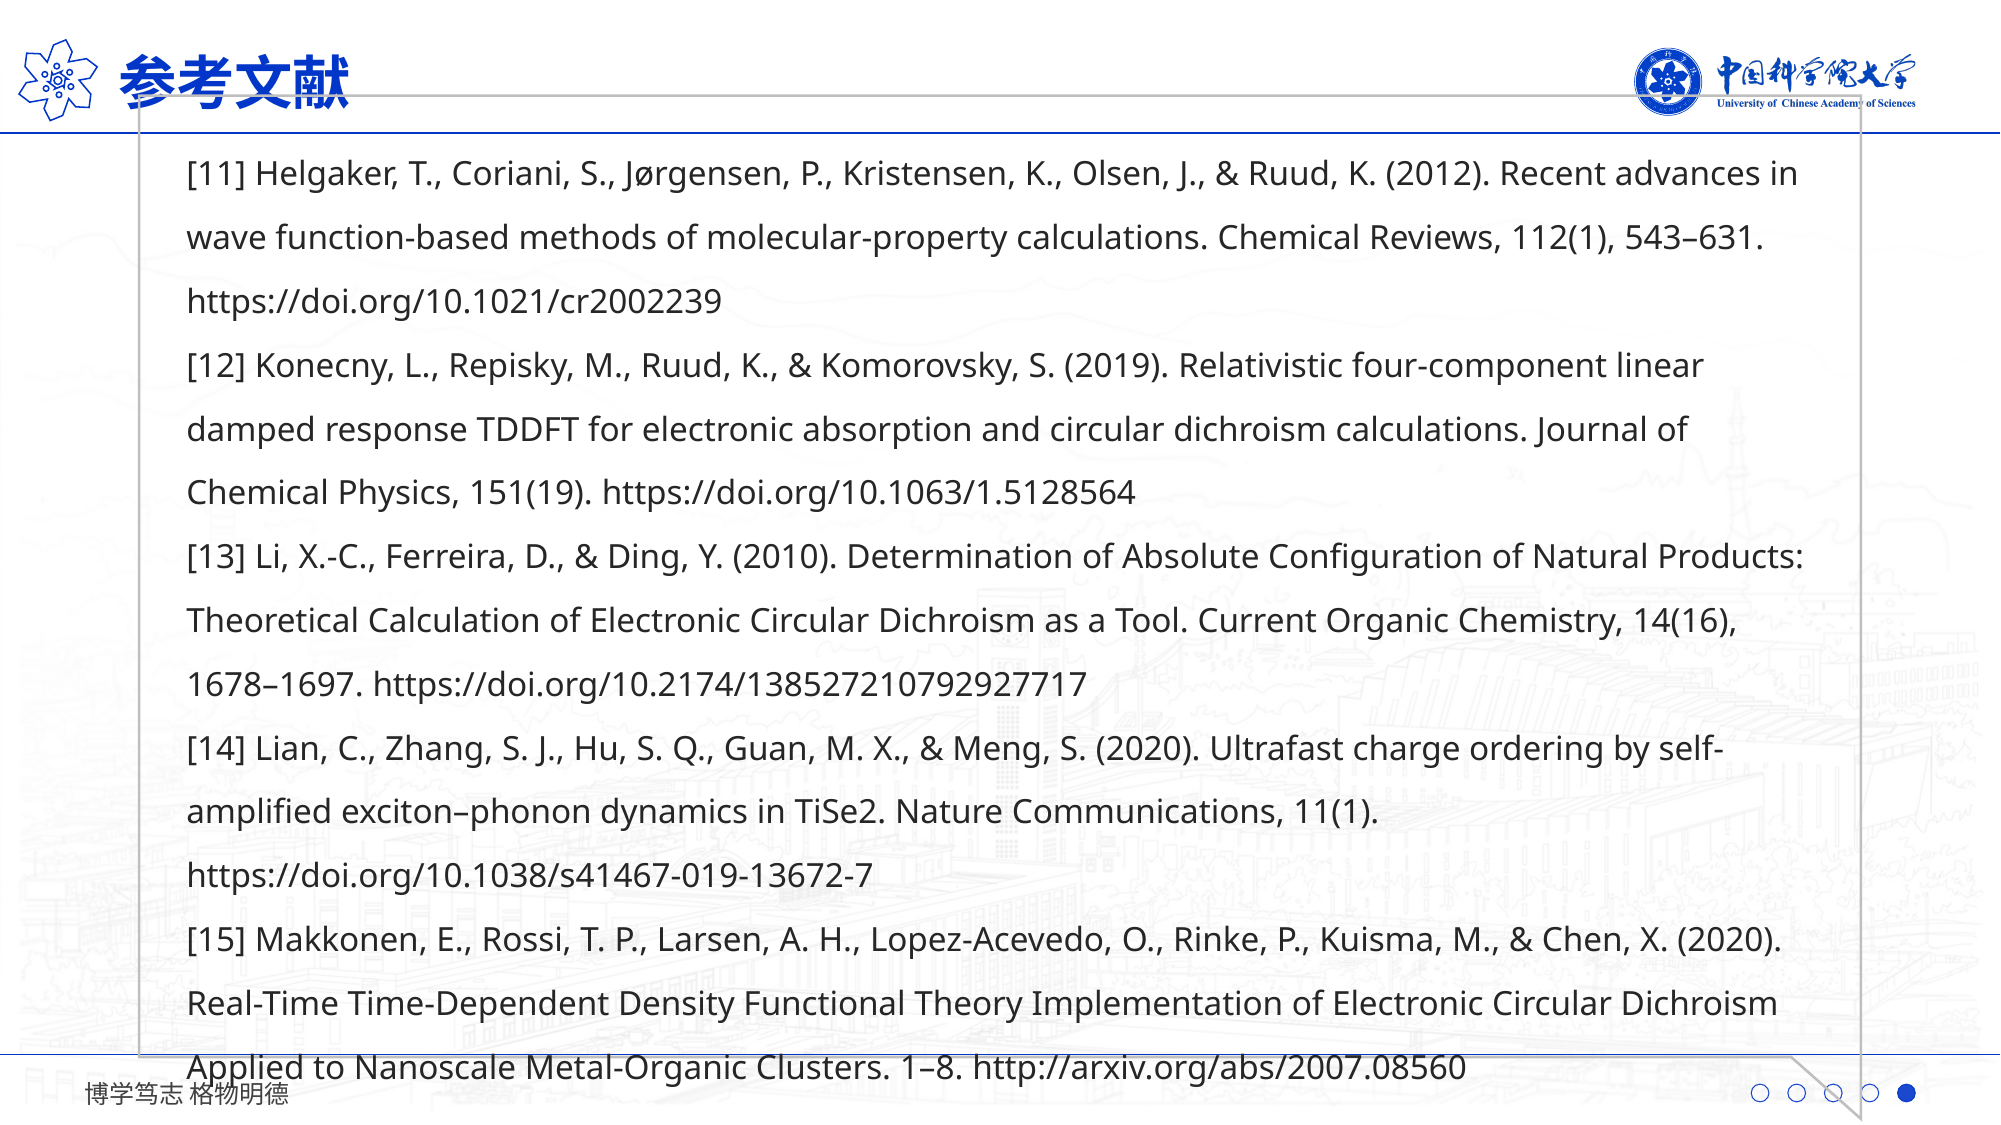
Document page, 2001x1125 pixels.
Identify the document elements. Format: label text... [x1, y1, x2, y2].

picture [1714, 54, 1916, 109]
text_box [11] Helgaker, T., Coriani, S., Jørgensen, P., Kristensen, K., Olsen, J., & Ruud, K. (2012). Recent advances in wave function-based methods of molecular-property calculations. Chemical Reviews, 112(1), 543–631. https://doi.org/10.1021/cr2002239 [12] Konecny, L., Repisky, M., Ruud, K., & Komorovsky, S. (2019). Relativistic four-component linear damped response TDDFT for electronic absorption and circular dichroism calculations. Journal of Chemical Physics, 151(19). https://doi.org/10.1063/1.5128564 [13] Li, X.-C., Ferreira, D., & Ding, Y. (2010). Determination of Absolute Configuration of Natural Products: Theoretical Calculation of Electronic Circular Dichroism as a Tool. Current Organic Chemistry, 14(16), 1678–1697. https://doi.org/10.2174/138527210792927717 [14] Lian, C., Zhang, S. J., Hu, S. Q., Guan, M. X., & Meng, S. (2020). Ultrafast charge ordering by self-amplified exciton–phonon dynamics in TiSe2. Nature Communications, 11(1). https://doi.org/10.1038/s41467-019-13672-7 [15] Makkonen, E., Rossi, T. P., Larsen, A. H., Lopez-Acevedo, O., Rinke, P., Kuisma, M., & Chen, X. (2020). Real-Time Time-Dependent Density Functional Theory Implementation of Electronic Circular Dichroism Applied to Nanoscale Metal-Organic Clusters. 1–8. http://arxiv.org/abs/2007.08560 [138, 94, 1862, 1122]
list 参考文献 [112, 34, 1200, 123]
